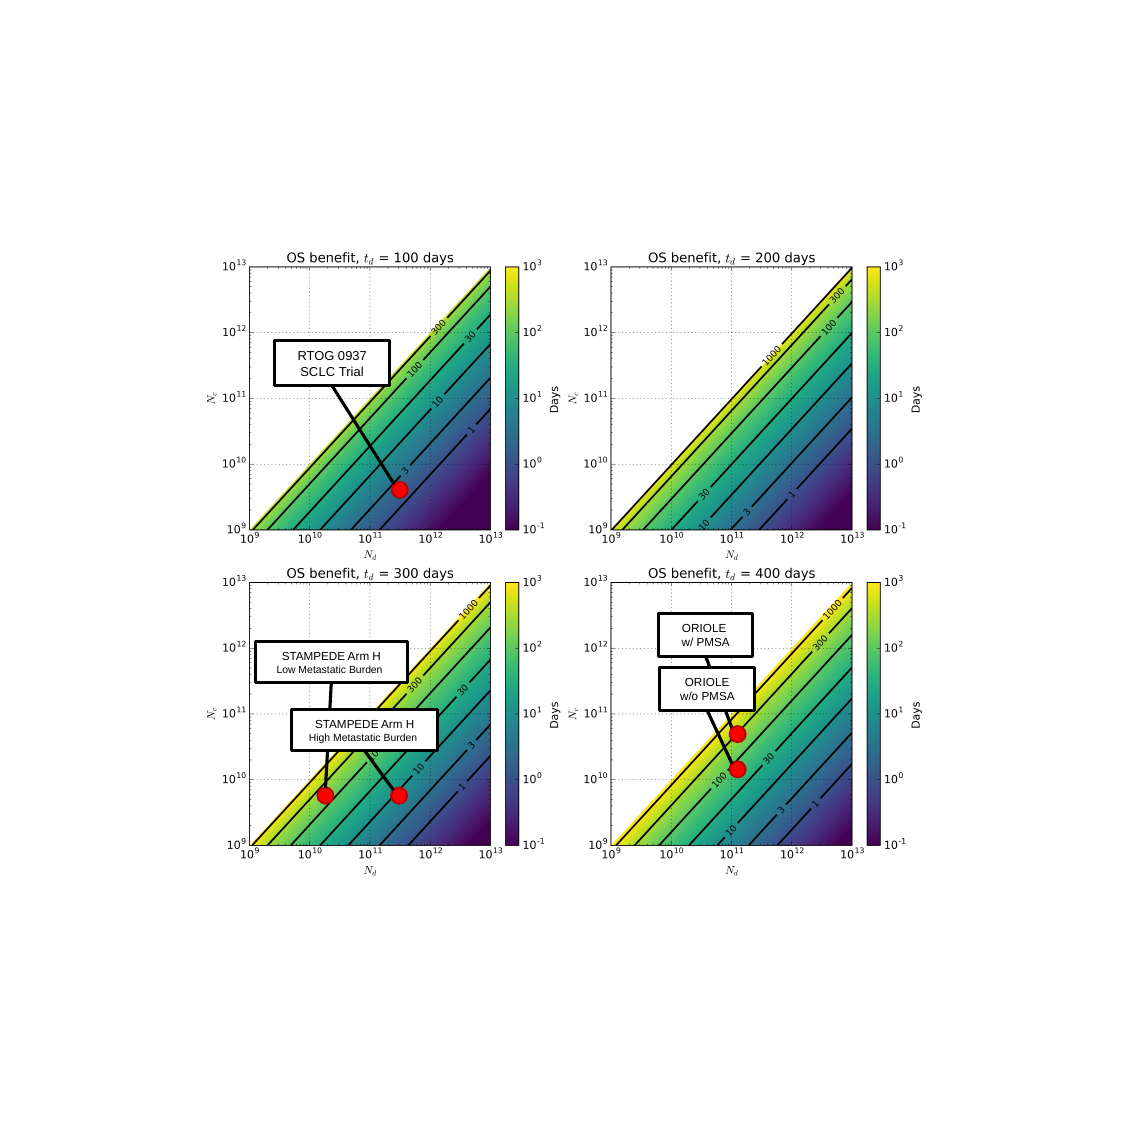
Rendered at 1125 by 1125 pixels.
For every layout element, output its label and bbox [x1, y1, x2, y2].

text_box [707, 710, 733, 764]
text_box [705, 656, 733, 729]
text_box [325, 683, 332, 788]
text_box [364, 751, 394, 790]
picture [199, 245, 926, 879]
text_box [332, 386, 395, 485]
